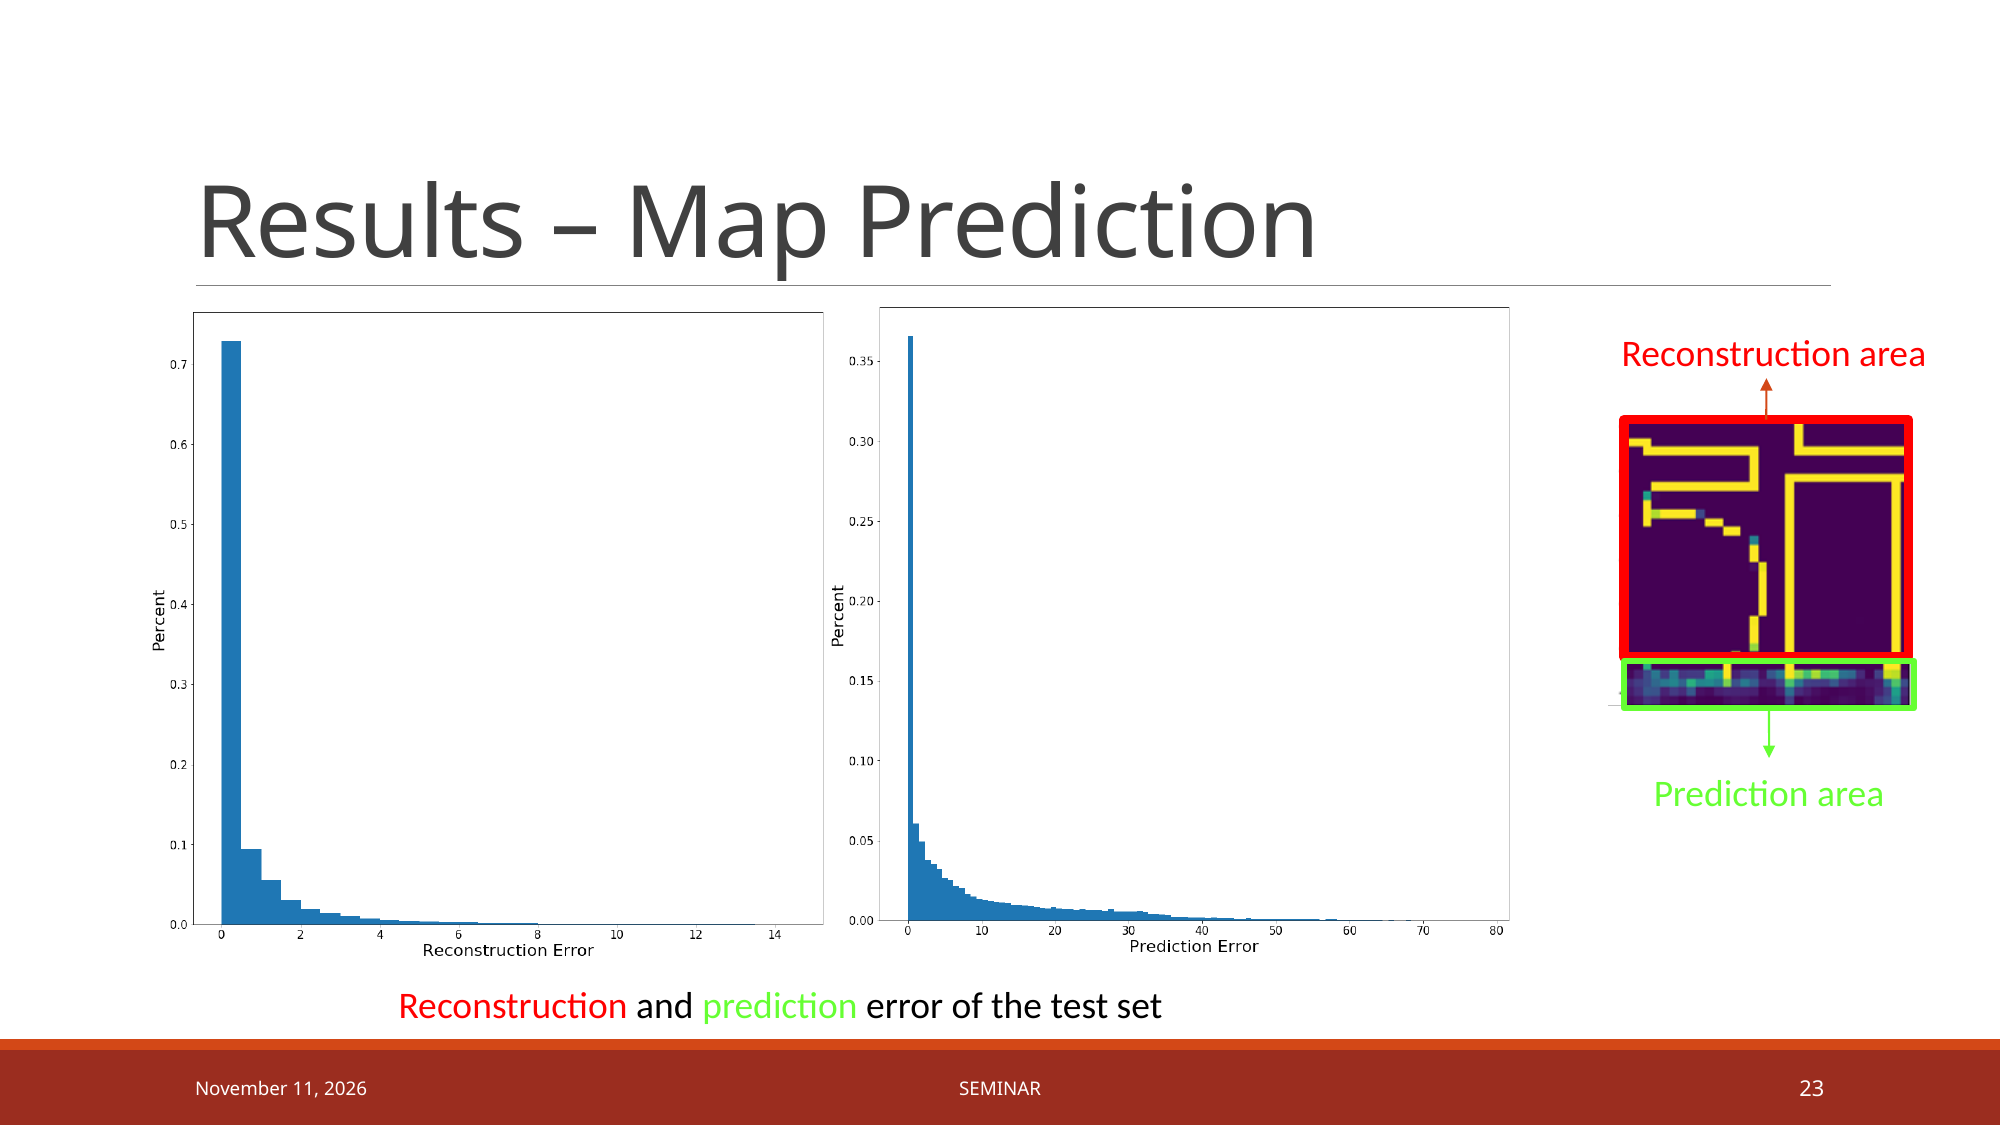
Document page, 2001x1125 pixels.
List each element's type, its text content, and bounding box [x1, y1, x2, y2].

text_box Reconstruction area [1596, 321, 1942, 381]
title Results – Map Prediction [180, 47, 1830, 285]
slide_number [180, 1059, 586, 1120]
text_box Prediction area [1596, 761, 1942, 822]
text_box Reconstruction and prediction error of the test set [383, 973, 1356, 1034]
slide_number 23 [1624, 1059, 1840, 1120]
picture [1607, 417, 1915, 708]
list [146, 303, 823, 965]
picture [825, 298, 1517, 960]
footer Seminar [604, 1059, 1396, 1120]
